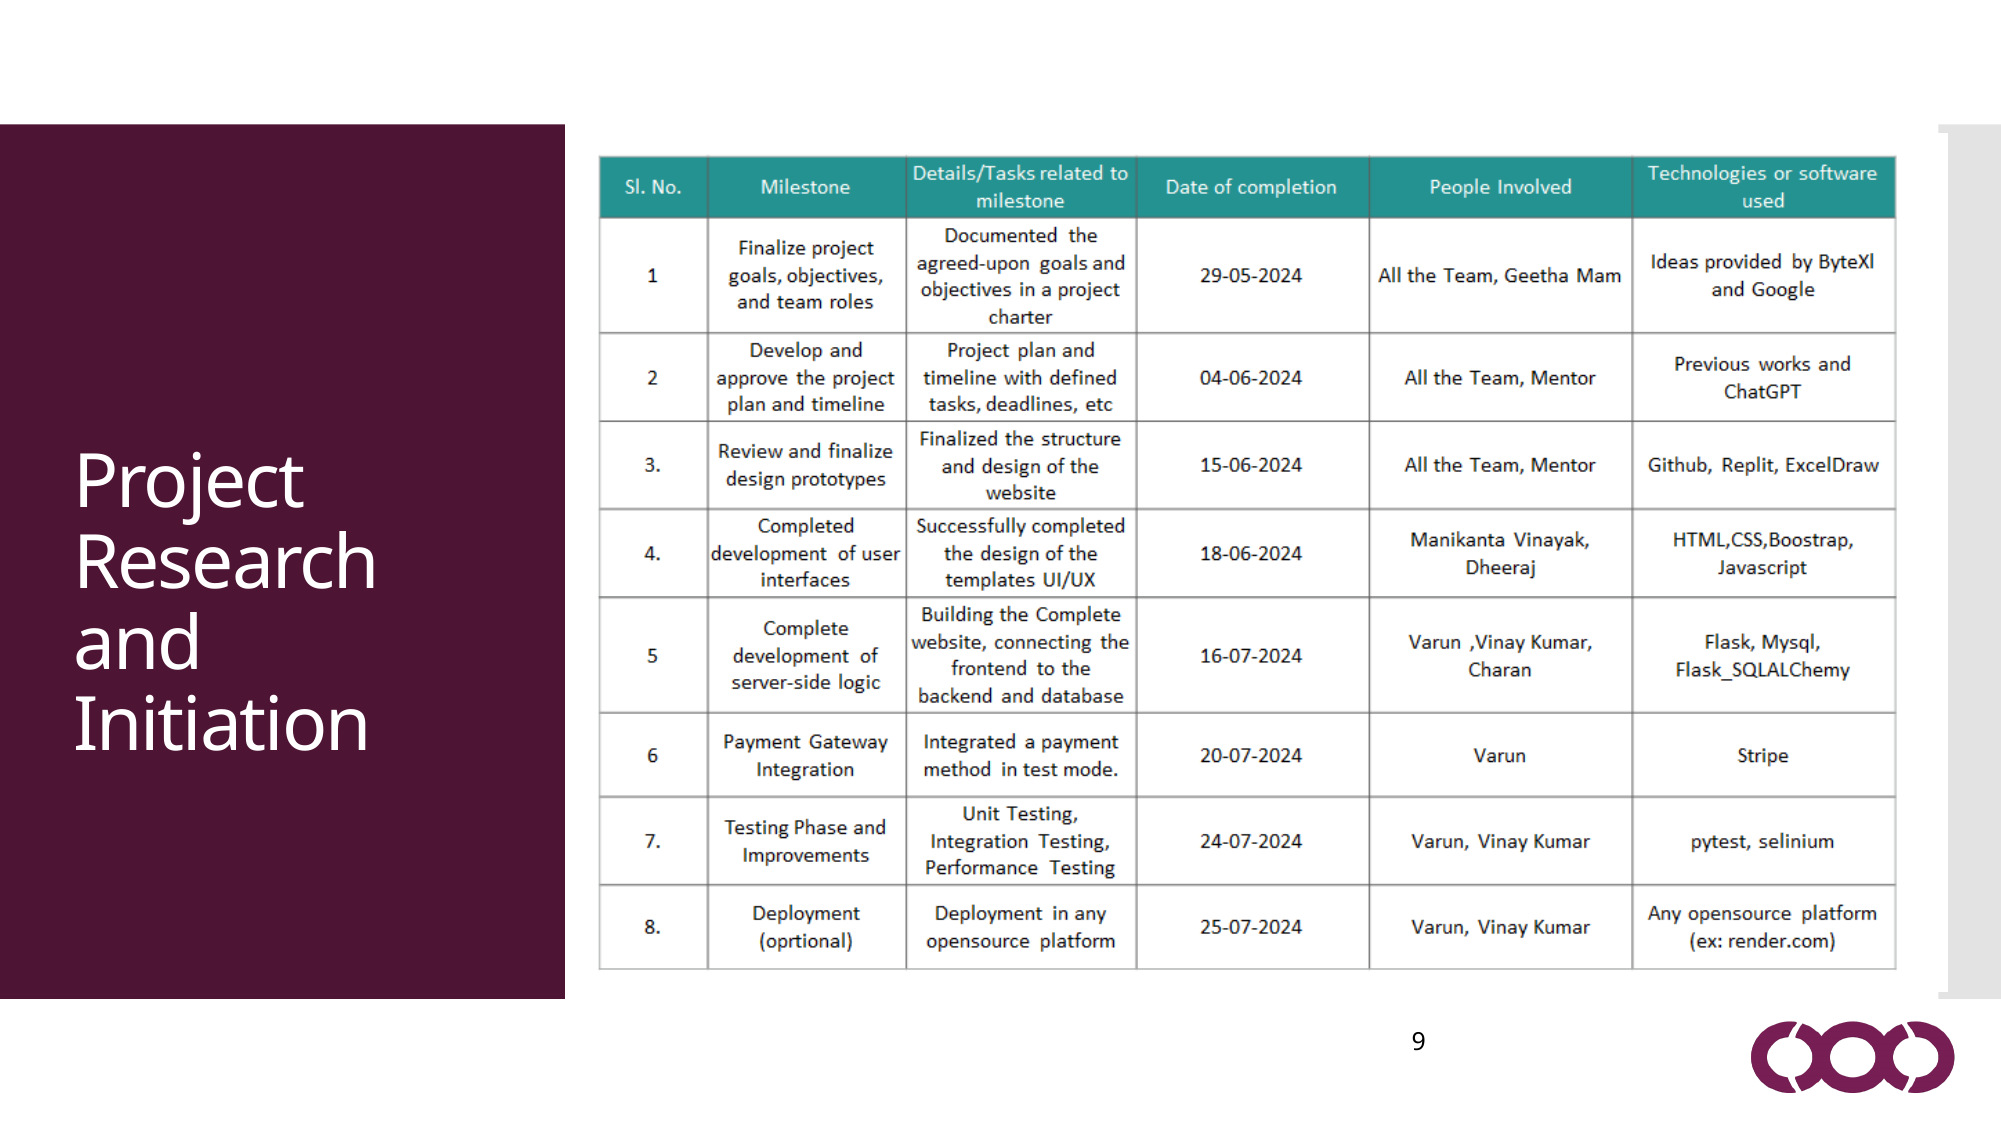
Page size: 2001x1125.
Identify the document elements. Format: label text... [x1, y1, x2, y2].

picture [1746, 1013, 1959, 1101]
slide_number 9 [966, 1011, 1434, 1074]
text_box Project Research and Initiation [65, 435, 500, 774]
picture [573, 133, 1948, 992]
